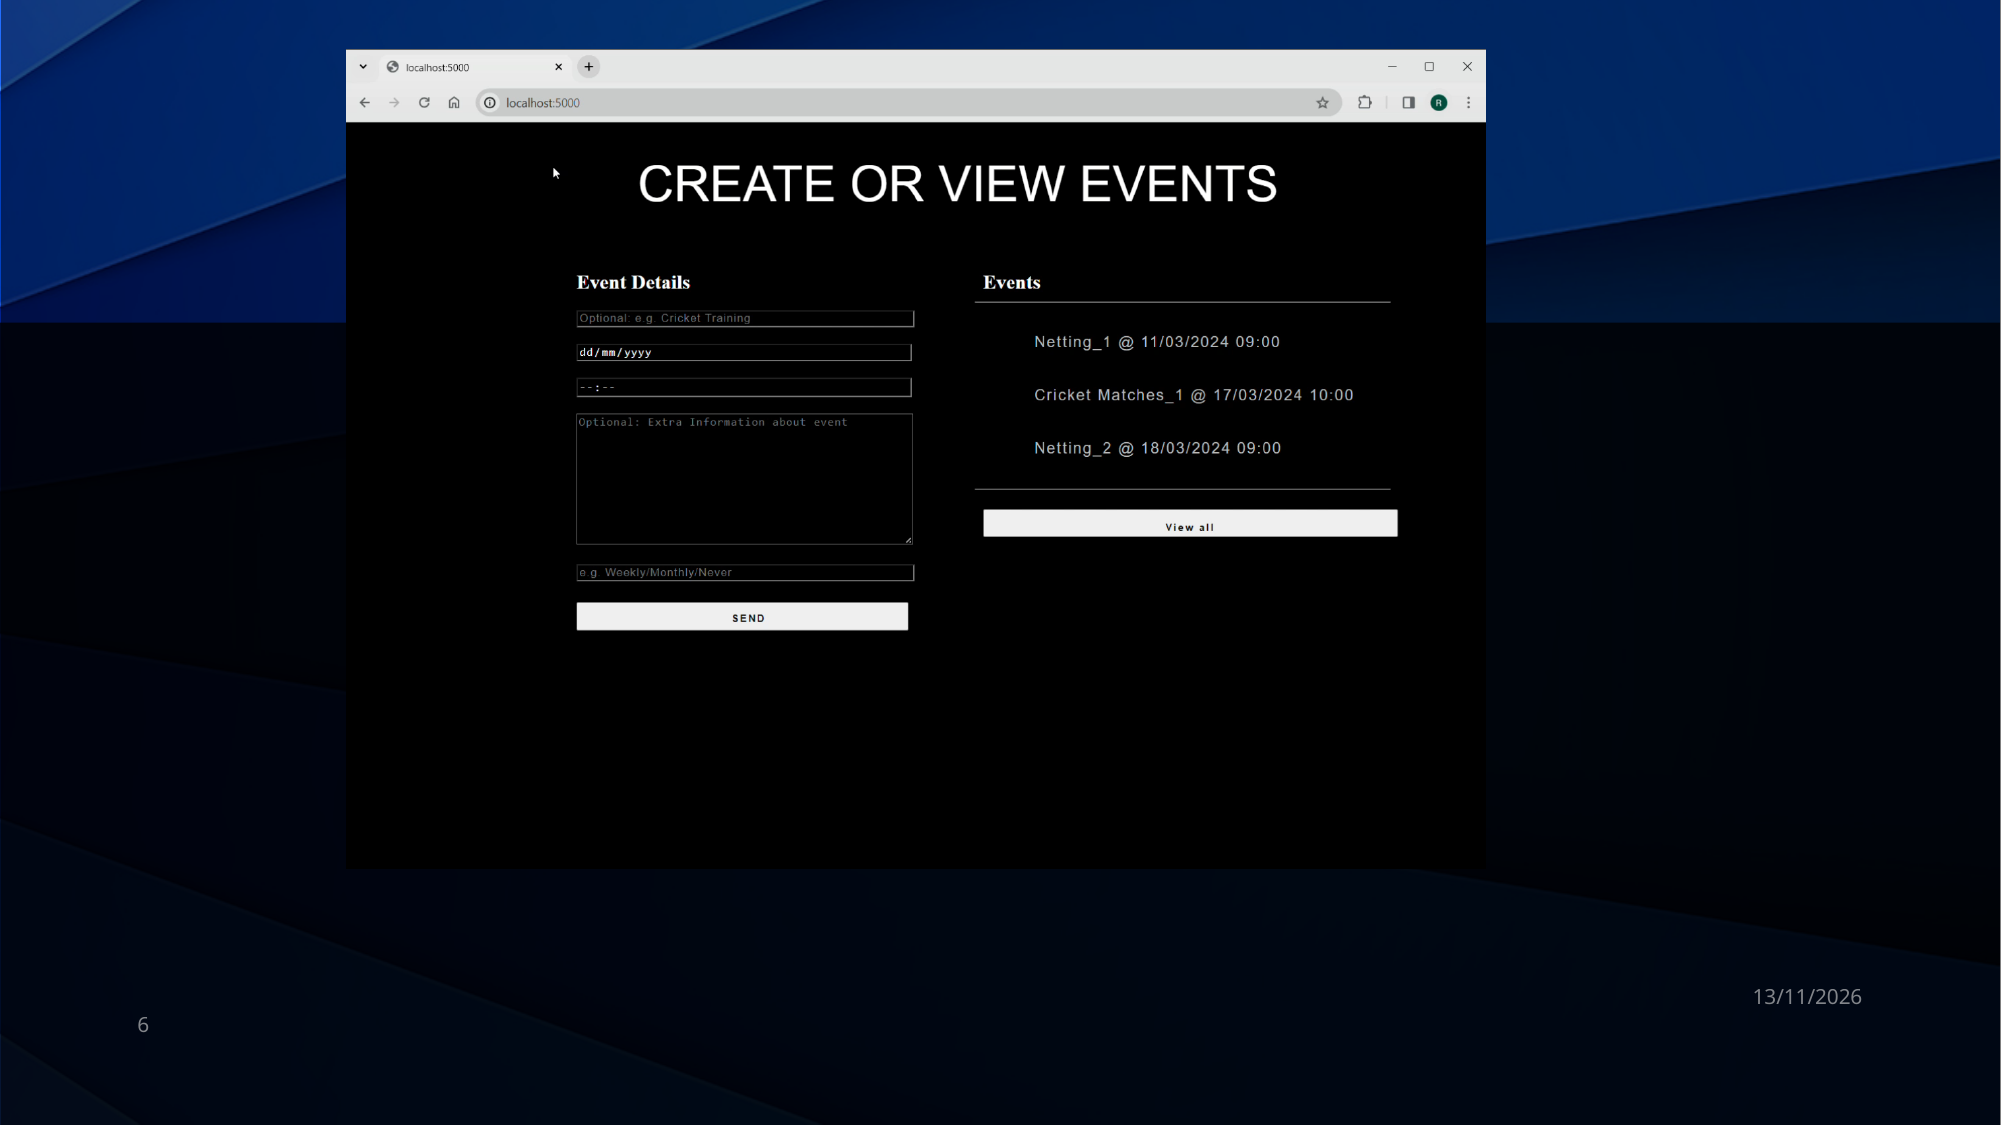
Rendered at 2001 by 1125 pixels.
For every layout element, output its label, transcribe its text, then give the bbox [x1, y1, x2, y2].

picture [0, 0, 2000, 1125]
slide_number 6 [137, 1009, 213, 1041]
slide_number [1412, 983, 1863, 1008]
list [345, 48, 1486, 870]
